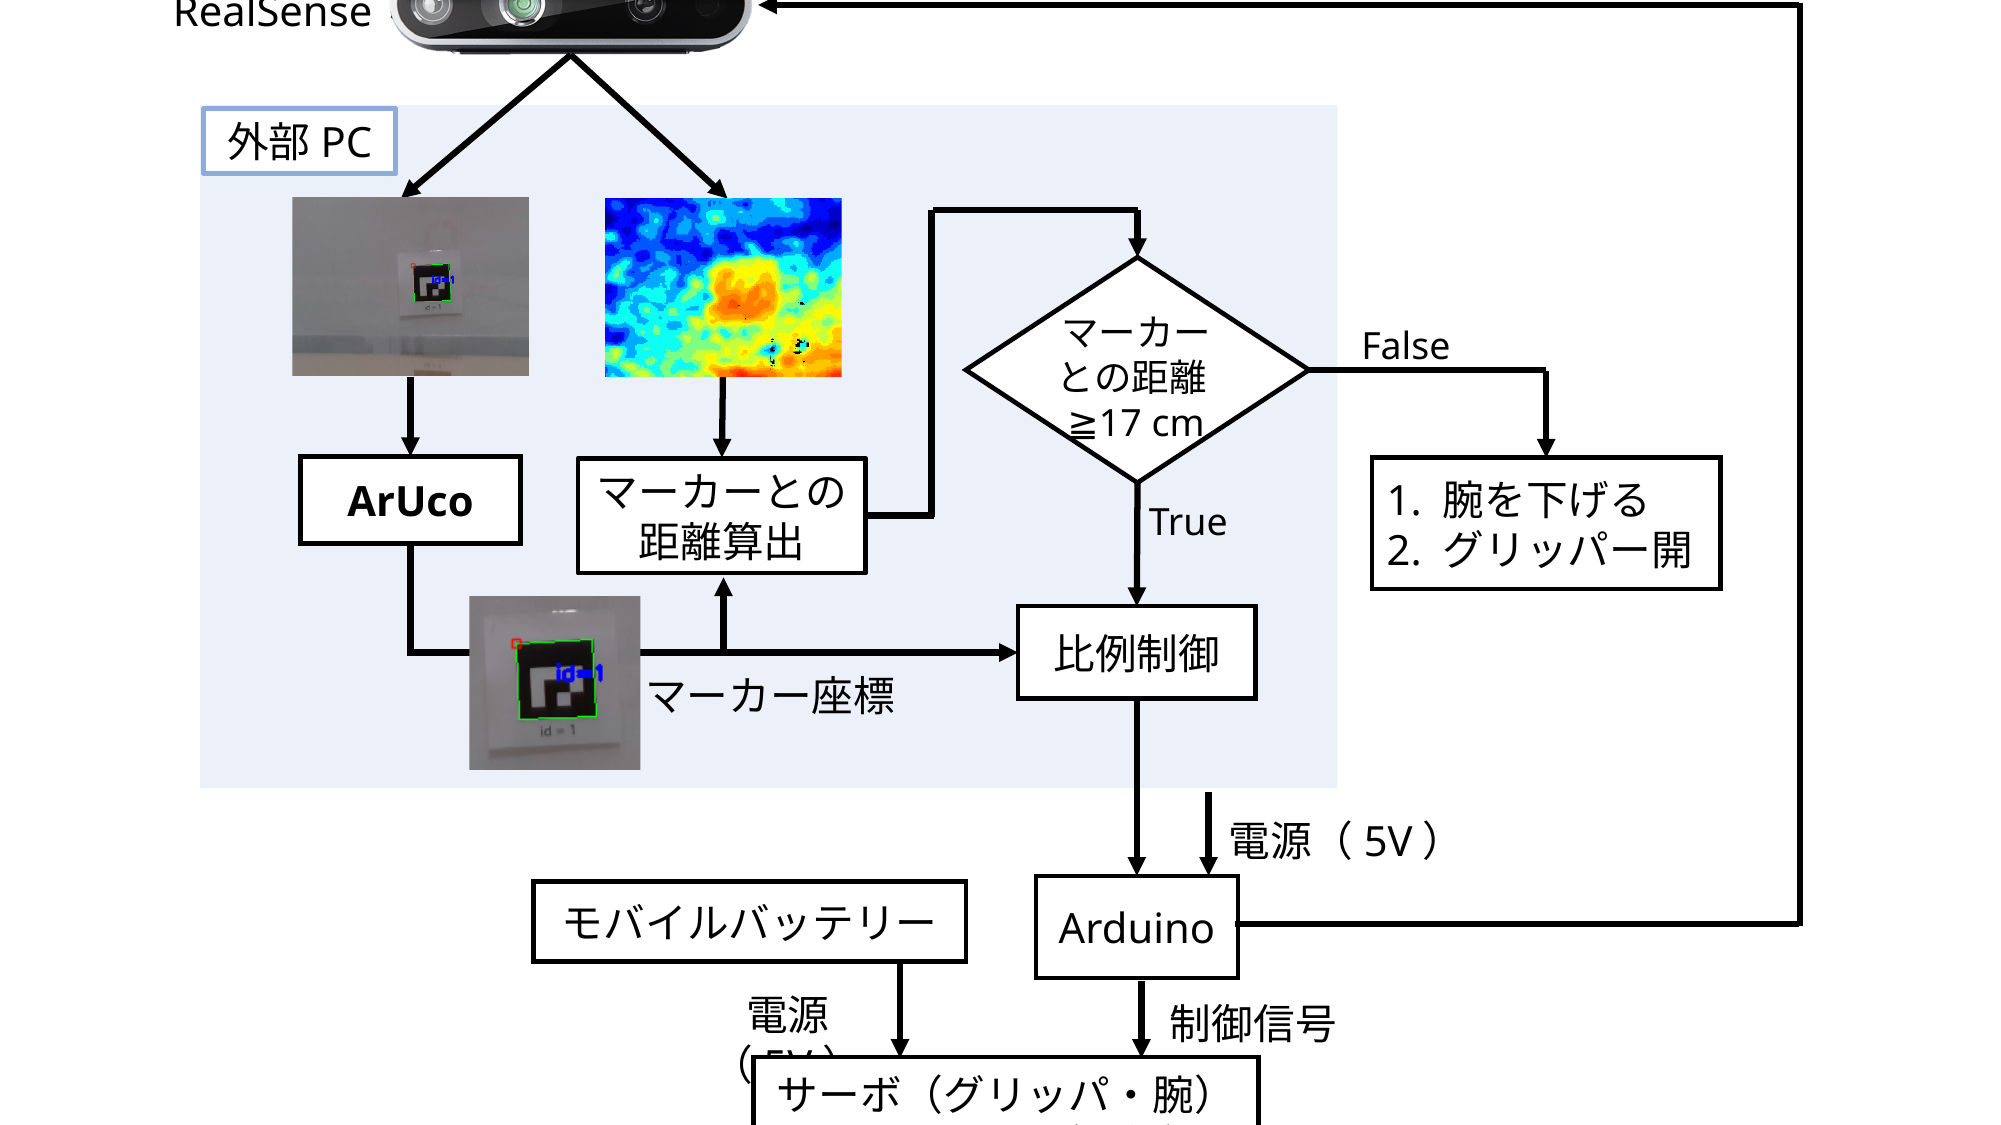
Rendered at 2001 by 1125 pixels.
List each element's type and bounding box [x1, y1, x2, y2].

text_box [144, 0, 1800, 1125]
